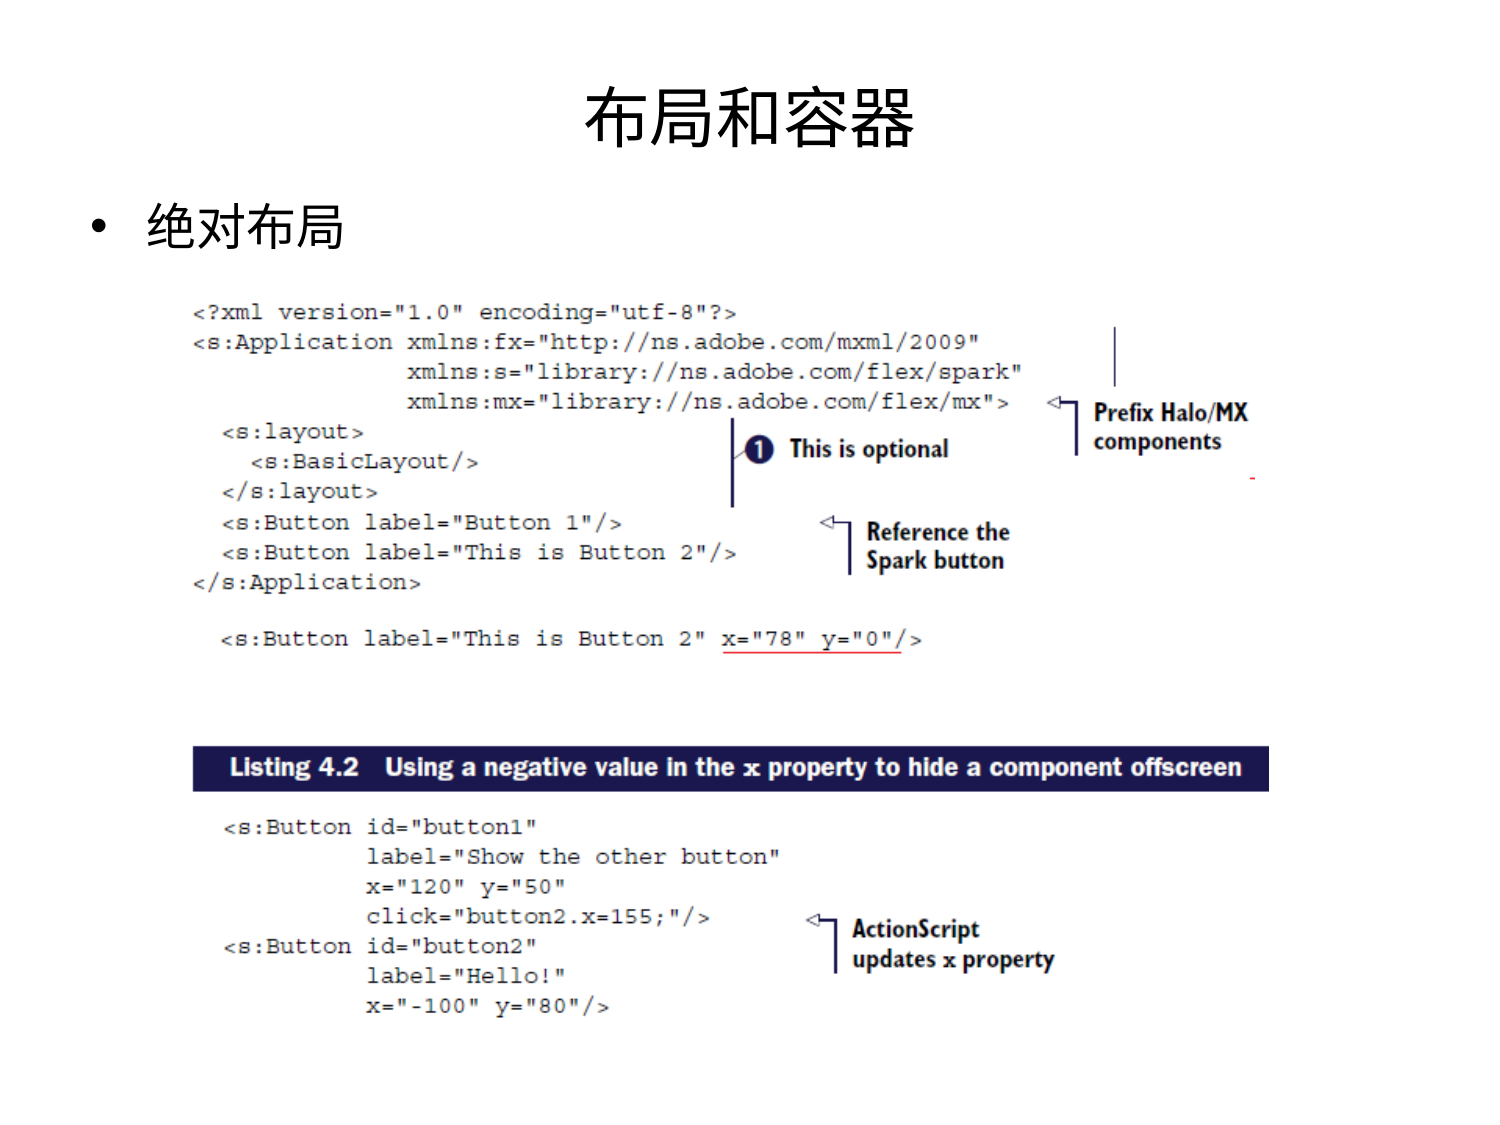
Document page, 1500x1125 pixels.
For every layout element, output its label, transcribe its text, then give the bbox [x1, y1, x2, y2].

list 绝对布局 [75, 187, 1425, 1100]
picture [187, 737, 1269, 1024]
picture [187, 299, 1255, 671]
title 布局和容器 [75, 45, 1425, 187]
